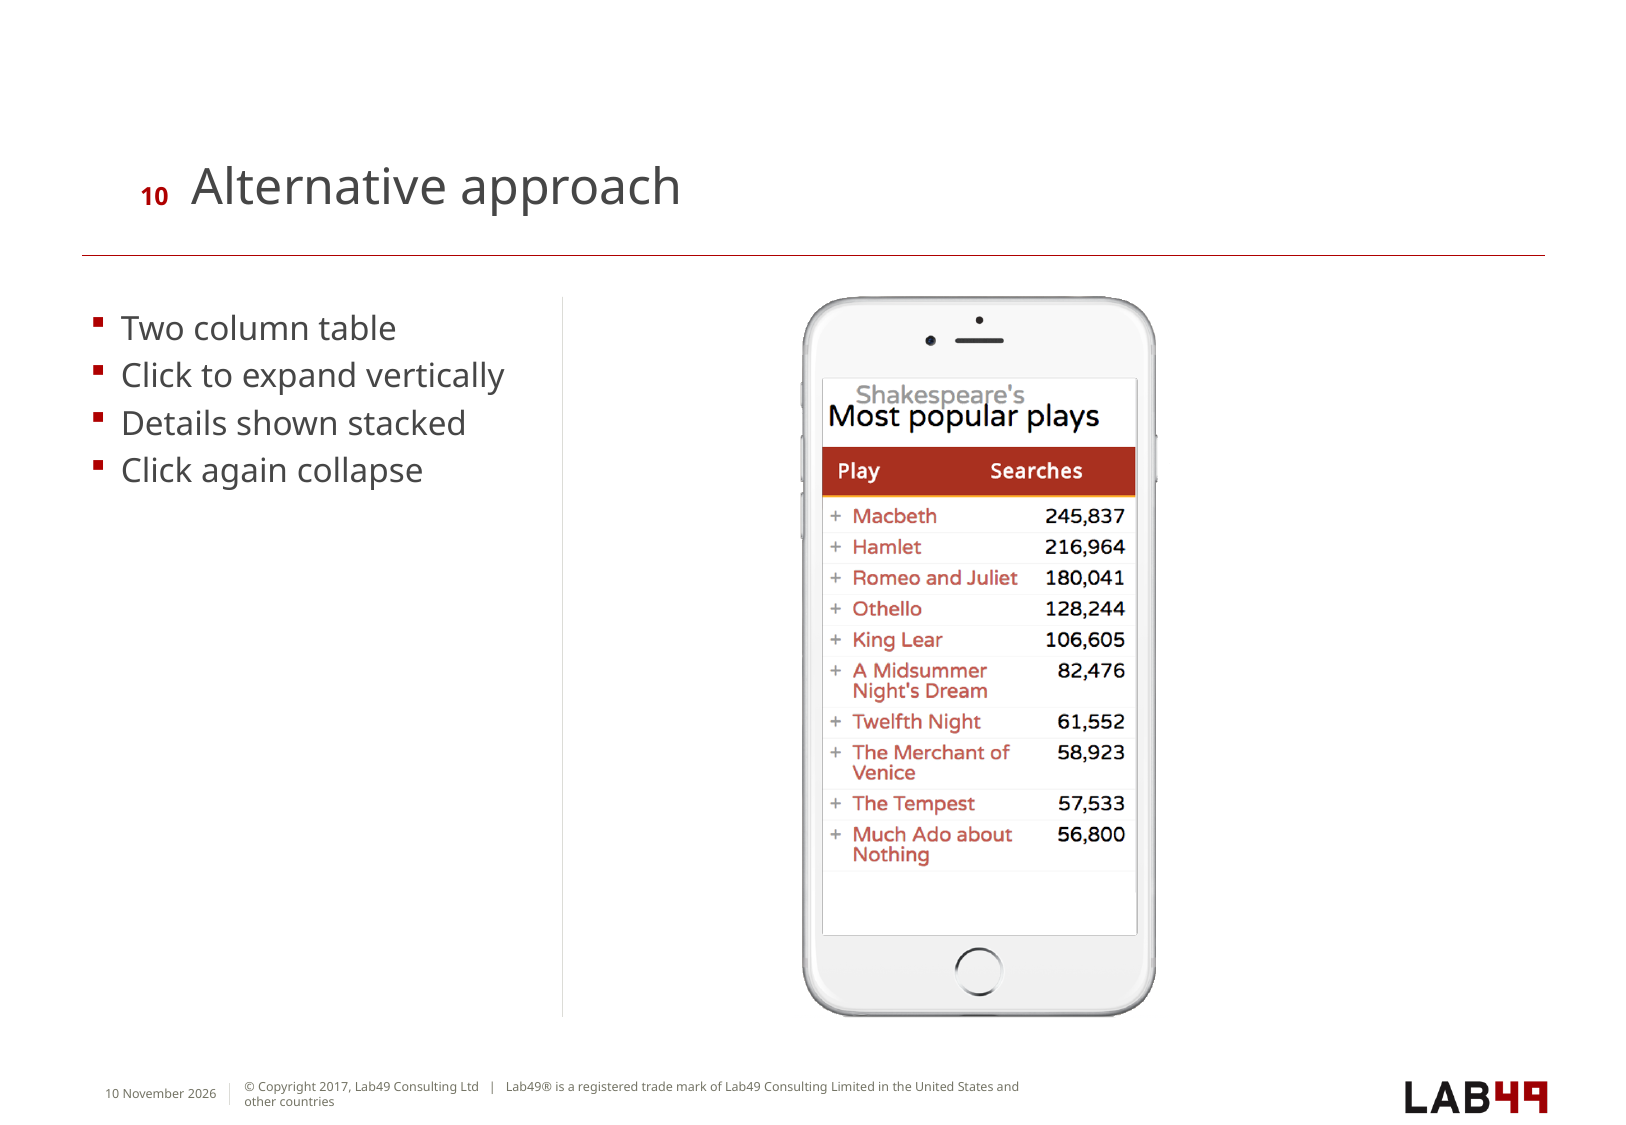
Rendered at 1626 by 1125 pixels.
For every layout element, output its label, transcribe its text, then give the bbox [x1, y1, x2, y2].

title Alternative approach [181, 95, 1545, 215]
slide_number 10 [80, 95, 169, 215]
footer © Copyright 2017, Lab49 Consulting Ltd | Lab49® is a registered trade mark of Lab49 Consulting Limited in the United States and other countries [244, 1083, 1032, 1105]
picture [1396, 1072, 1556, 1122]
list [769, 296, 1359, 1018]
list Two column table Click to expand vertically Details shown stacked Click again collapse [80, 296, 542, 1018]
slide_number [80, 1083, 217, 1105]
